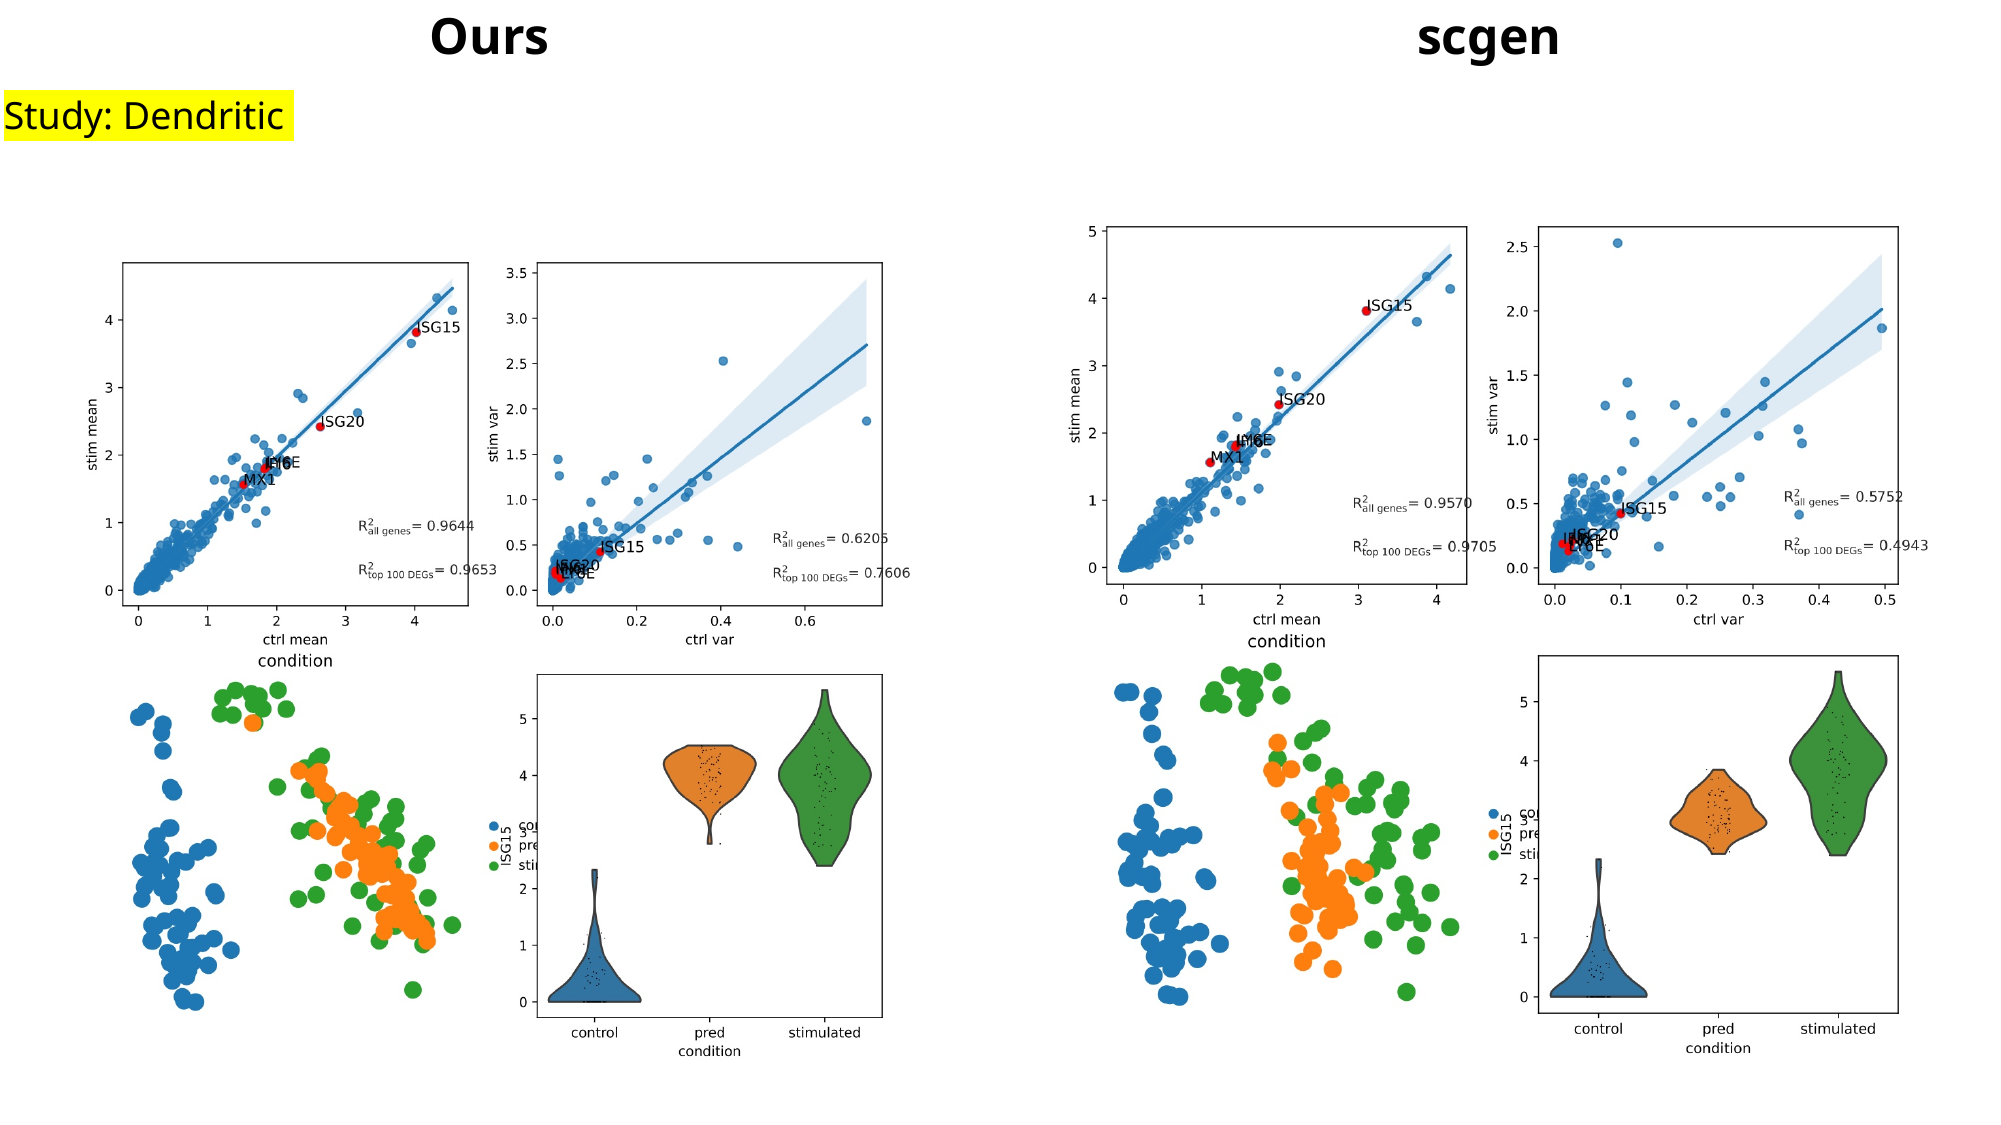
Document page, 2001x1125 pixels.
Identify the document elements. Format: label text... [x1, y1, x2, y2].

text_box Study: Dendritic [0, 85, 309, 145]
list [979, 104, 2000, 1125]
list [0, 145, 979, 1125]
list scgen [979, 0, 2000, 74]
list Ours [0, 0, 979, 74]
